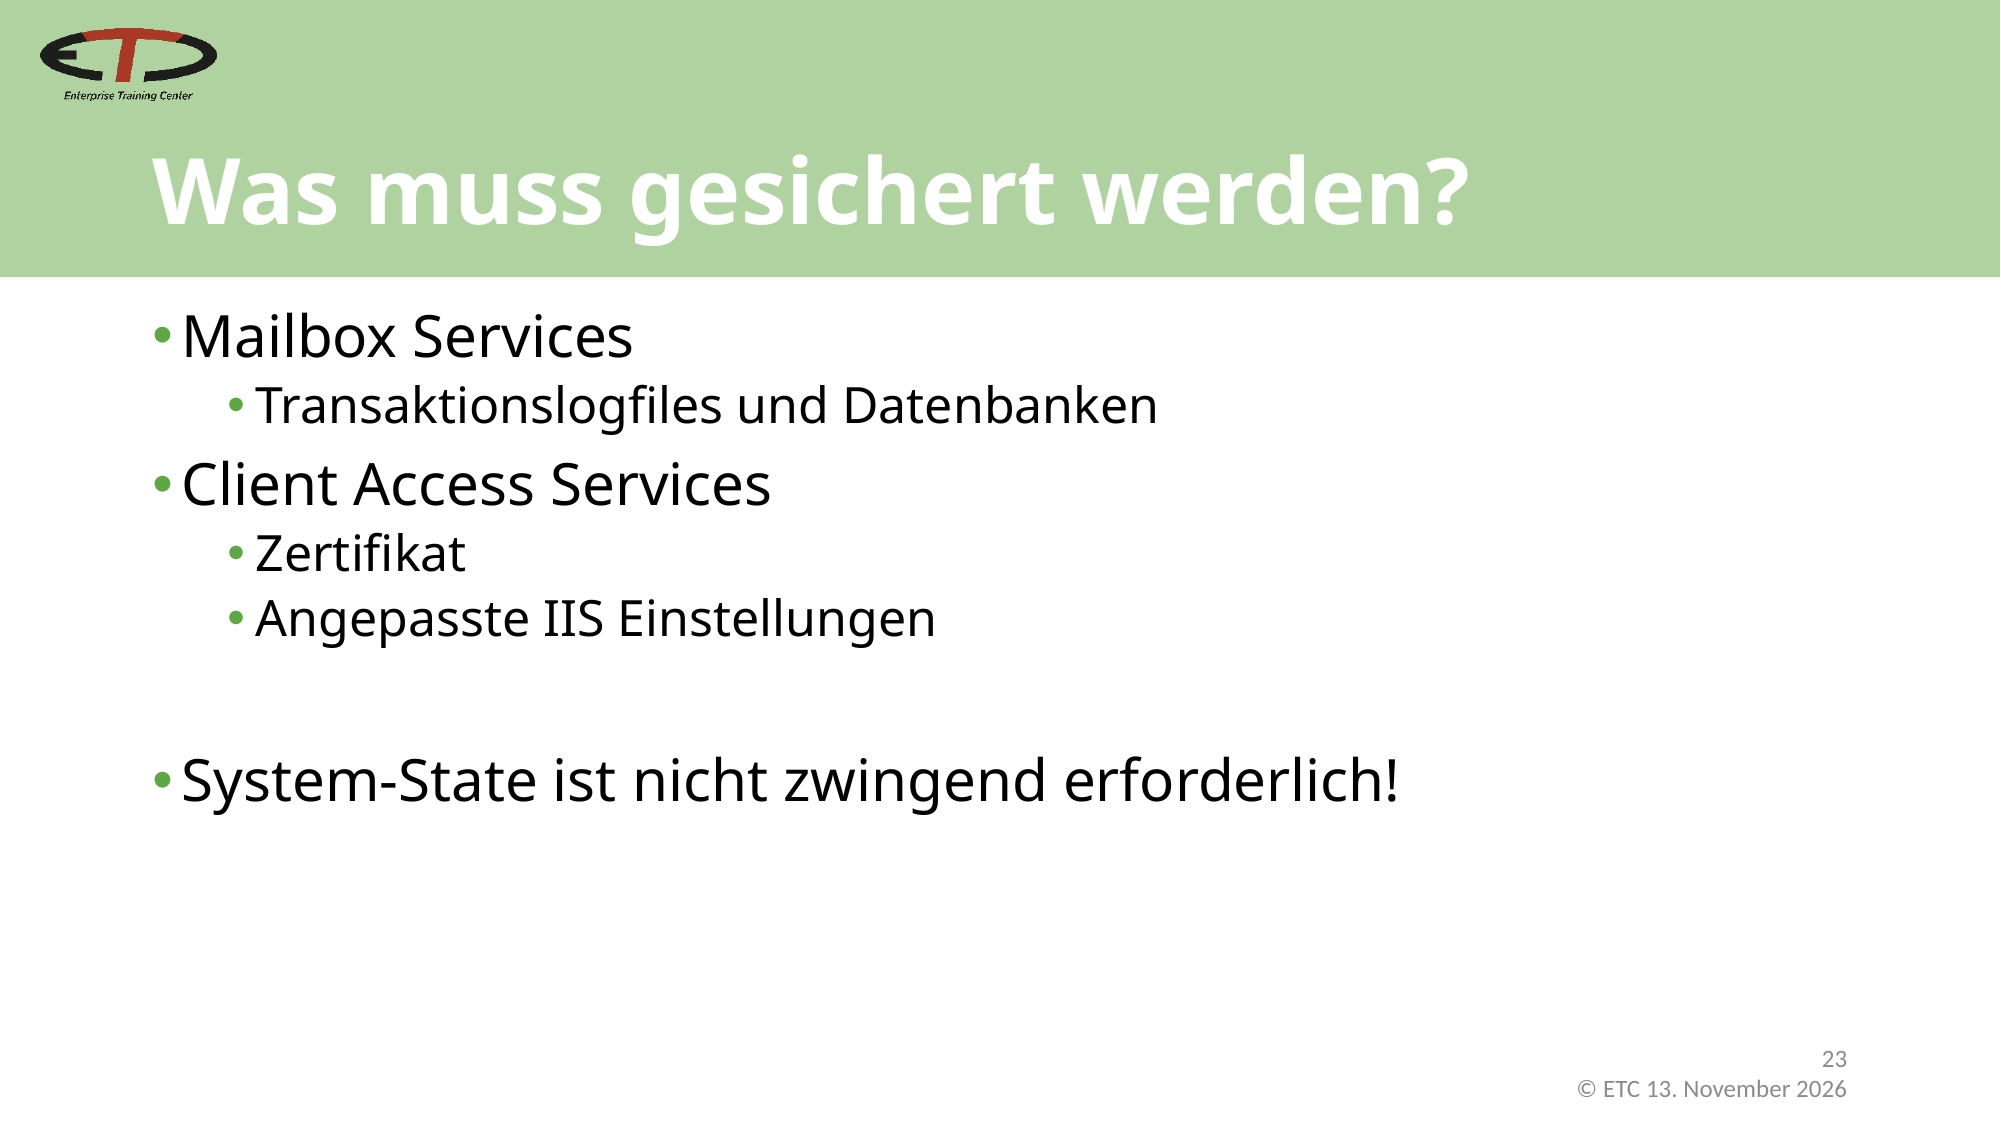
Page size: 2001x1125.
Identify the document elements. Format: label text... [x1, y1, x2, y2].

title Was muss gesichert werden? [137, 113, 1863, 278]
slide_number 23 © ETC Februar 21 [1412, 1042, 1863, 1103]
list Mailbox Services Transaktionslogfiles und Datenbanken Client Access Services Zertifikat Angepasste IIS Einstellungen System-State ist nicht zwingend erforderlich! [137, 299, 1863, 1014]
picture [40, 28, 217, 101]
